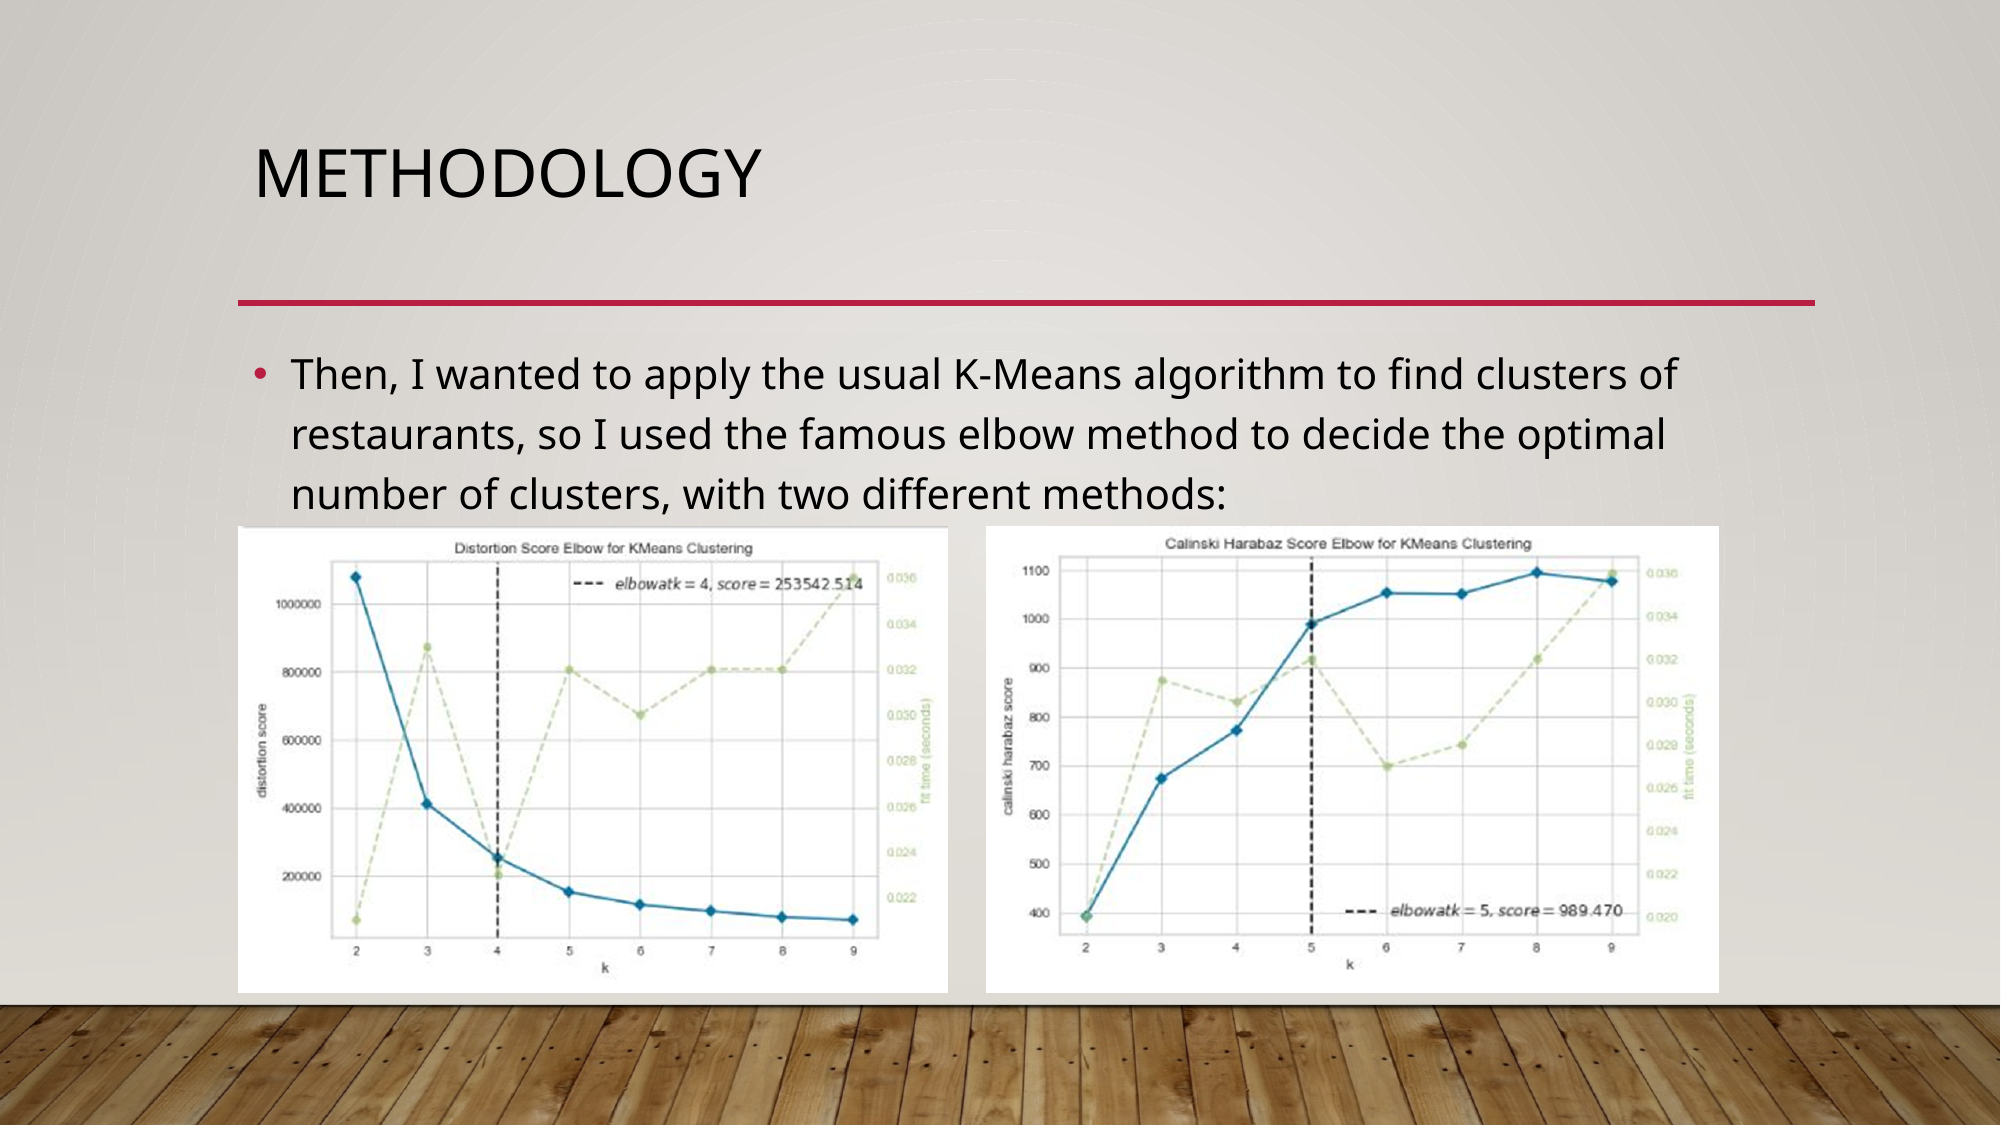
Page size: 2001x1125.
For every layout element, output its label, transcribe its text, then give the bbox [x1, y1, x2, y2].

picture [0, 1005, 2000, 1125]
list Then, I wanted to apply the usual K-Means algorithm to find clusters of restaurants, so I used the famous elbow method to decide the optimal number of clusters, with two different methods: [238, 330, 1814, 897]
picture [985, 525, 1719, 994]
title METHODOLOGY [238, 131, 1814, 305]
picture [237, 525, 948, 994]
